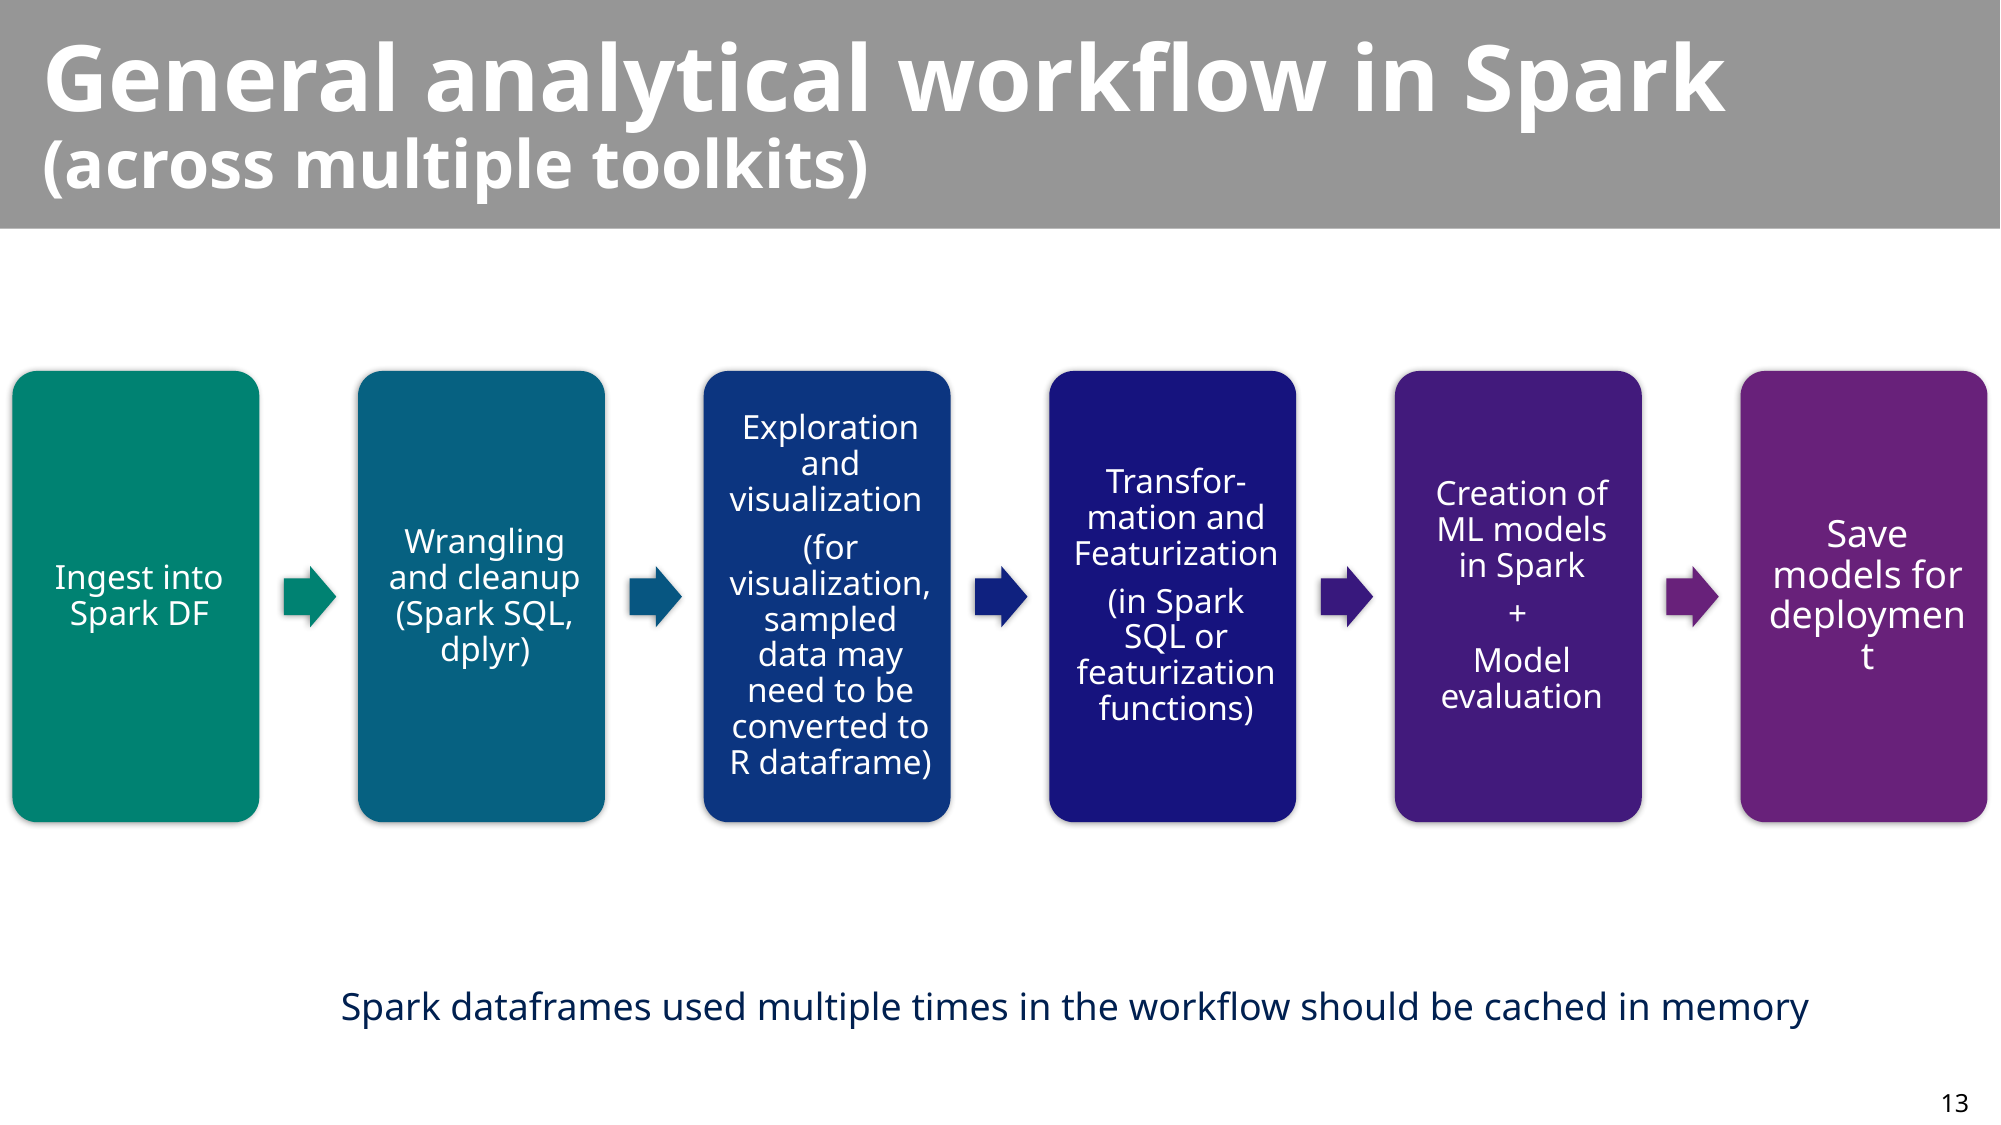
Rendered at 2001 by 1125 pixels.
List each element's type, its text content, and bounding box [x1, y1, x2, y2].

text_box Spark dataframes used multiple times in the workflow should be cached in memory [310, 964, 1810, 1058]
text_box [0, 0, 2000, 229]
text_box General analytical workflow in Spark (across multiple toolkits) [18, 17, 1957, 165]
text_box 13 [1925, 1079, 2000, 1125]
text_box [12, 298, 1988, 895]
